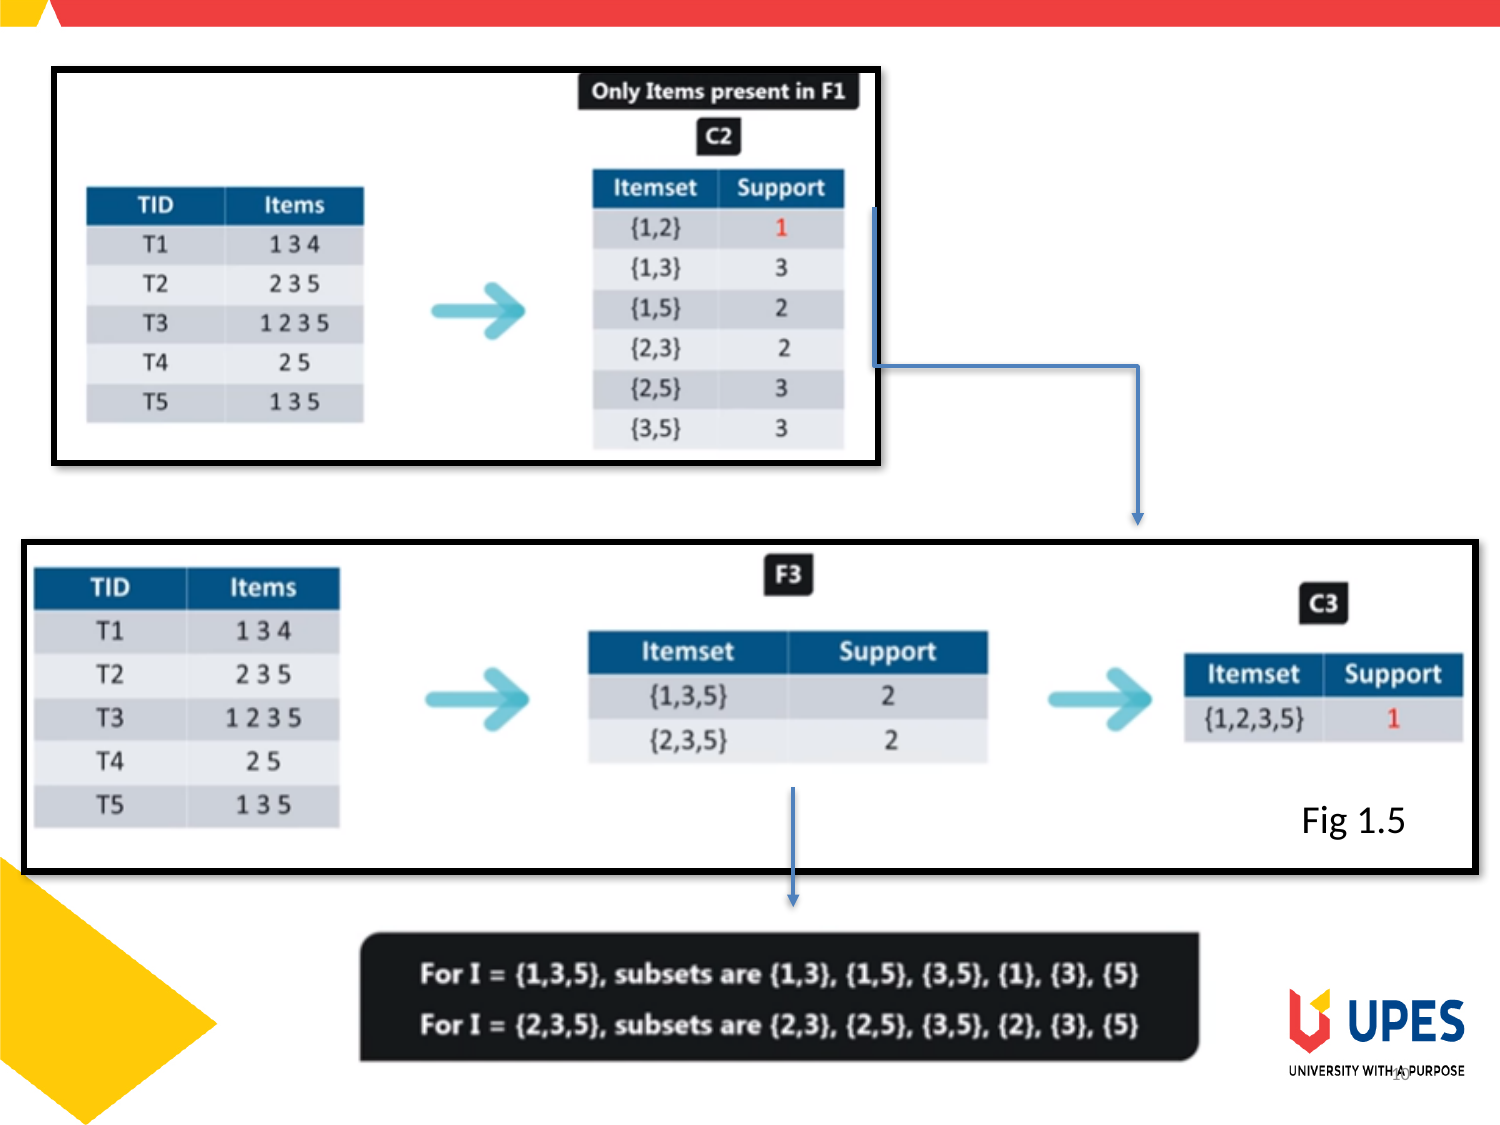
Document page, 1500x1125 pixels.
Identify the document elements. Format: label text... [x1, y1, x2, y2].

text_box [846, 234, 1167, 498]
picture [0, 0, 1500, 1125]
slide_number 10 [1074, 1042, 1425, 1103]
